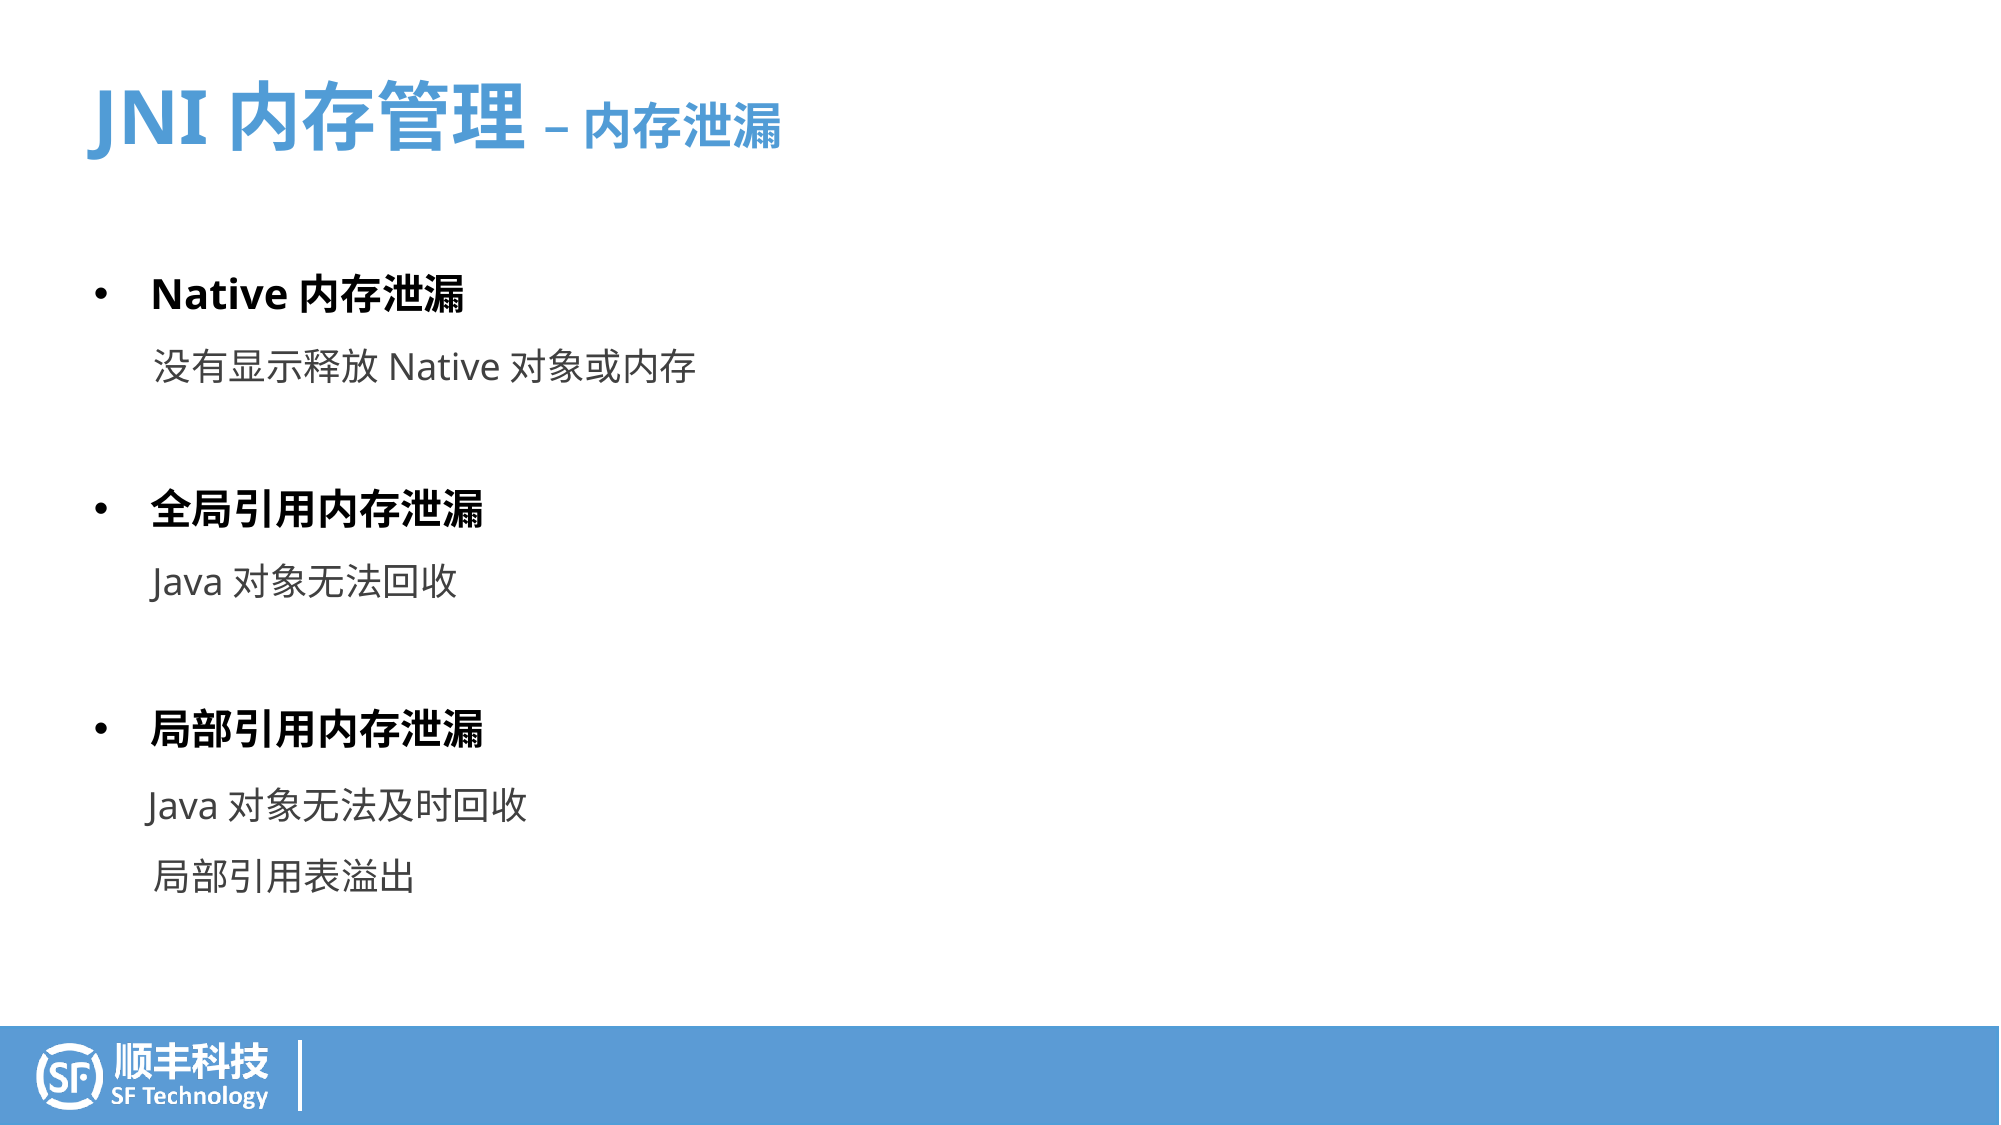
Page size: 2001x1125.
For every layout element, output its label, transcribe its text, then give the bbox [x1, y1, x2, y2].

text_box JNI内存管理 – 内存泄漏 [79, 61, 1092, 168]
text_box Native内存泄漏 没有显示释放Native对象或内存 全局引用内存泄漏 Java对象无法回收 局部引用内存泄漏 Java对象无法及时回收 局部引用表溢出 [79, 260, 1925, 906]
picture [34, 1025, 292, 1125]
